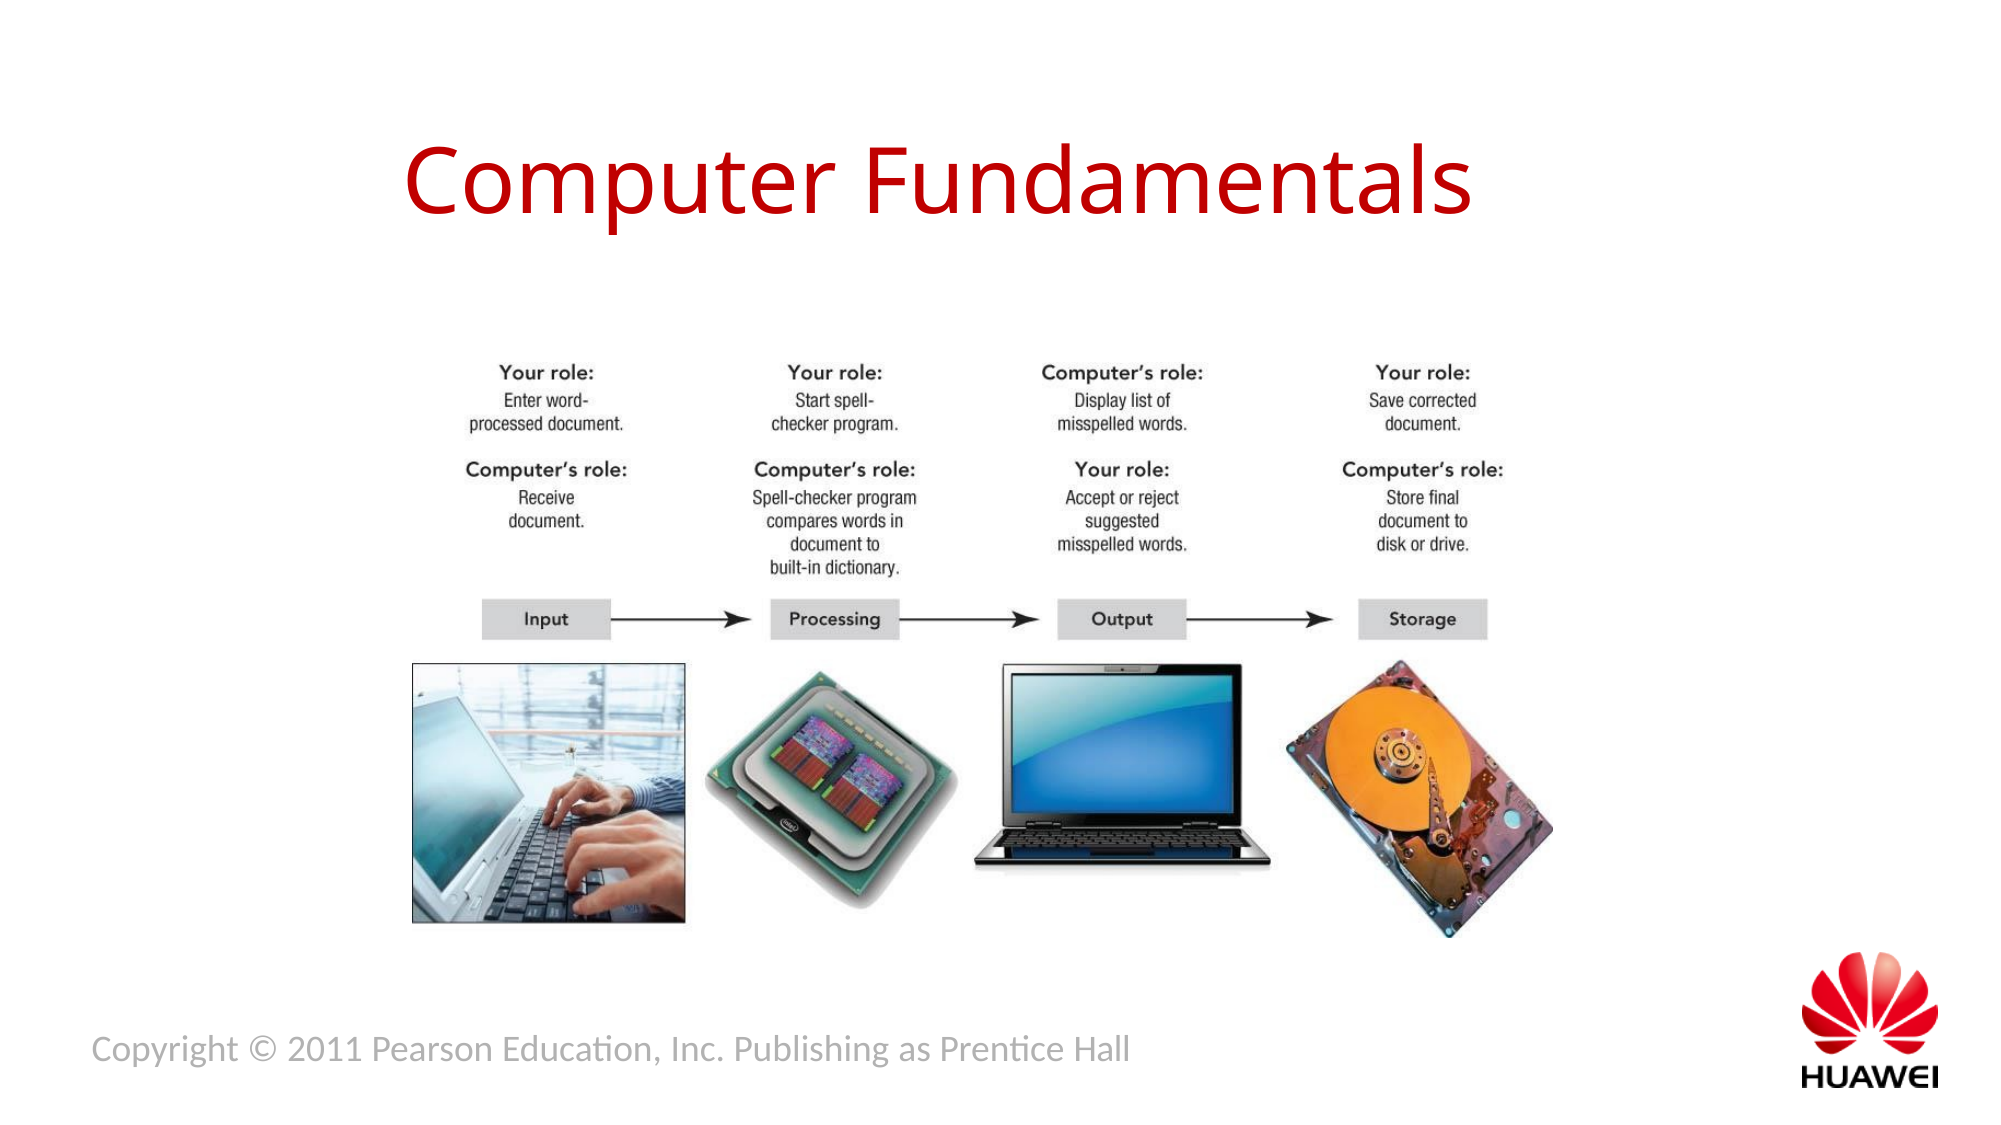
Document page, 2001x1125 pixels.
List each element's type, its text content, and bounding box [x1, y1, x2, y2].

title Computer Fundamentals [400, 100, 2000, 311]
slide_number 9 [1689, 1046, 2000, 1125]
picture [412, 362, 1553, 938]
picture [1802, 952, 1938, 1088]
footer Copyright © 2011 Pearson Education, Inc. Publishing as Prentice Hall [37, 1021, 1183, 1125]
